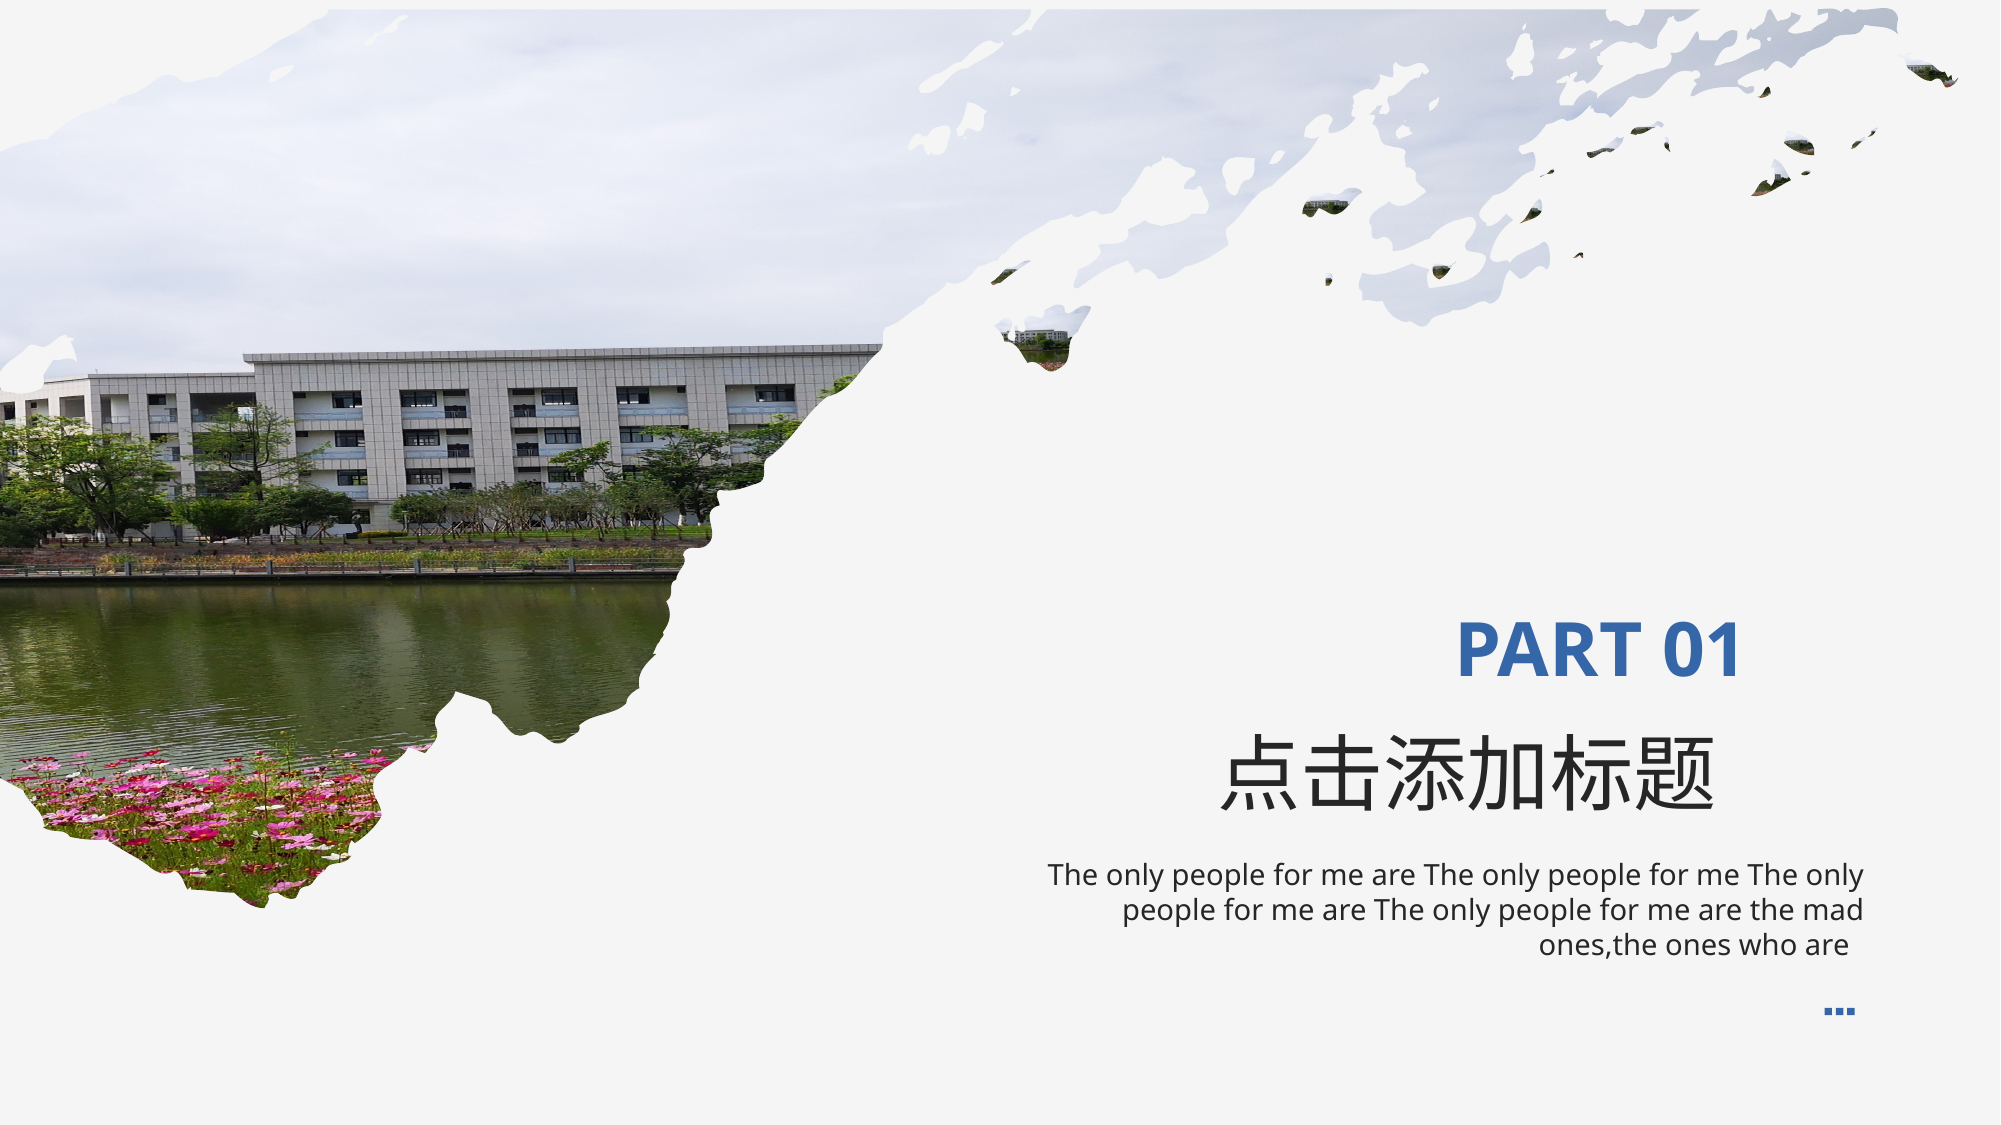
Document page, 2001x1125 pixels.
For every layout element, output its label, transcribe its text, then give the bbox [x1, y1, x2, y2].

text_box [1824, 1007, 1855, 1016]
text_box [0, 0, 1959, 909]
text_box The only people for me are The only people for me The only people for me are The only people for me are the mad ones,the ones who are [1012, 909, 1880, 969]
